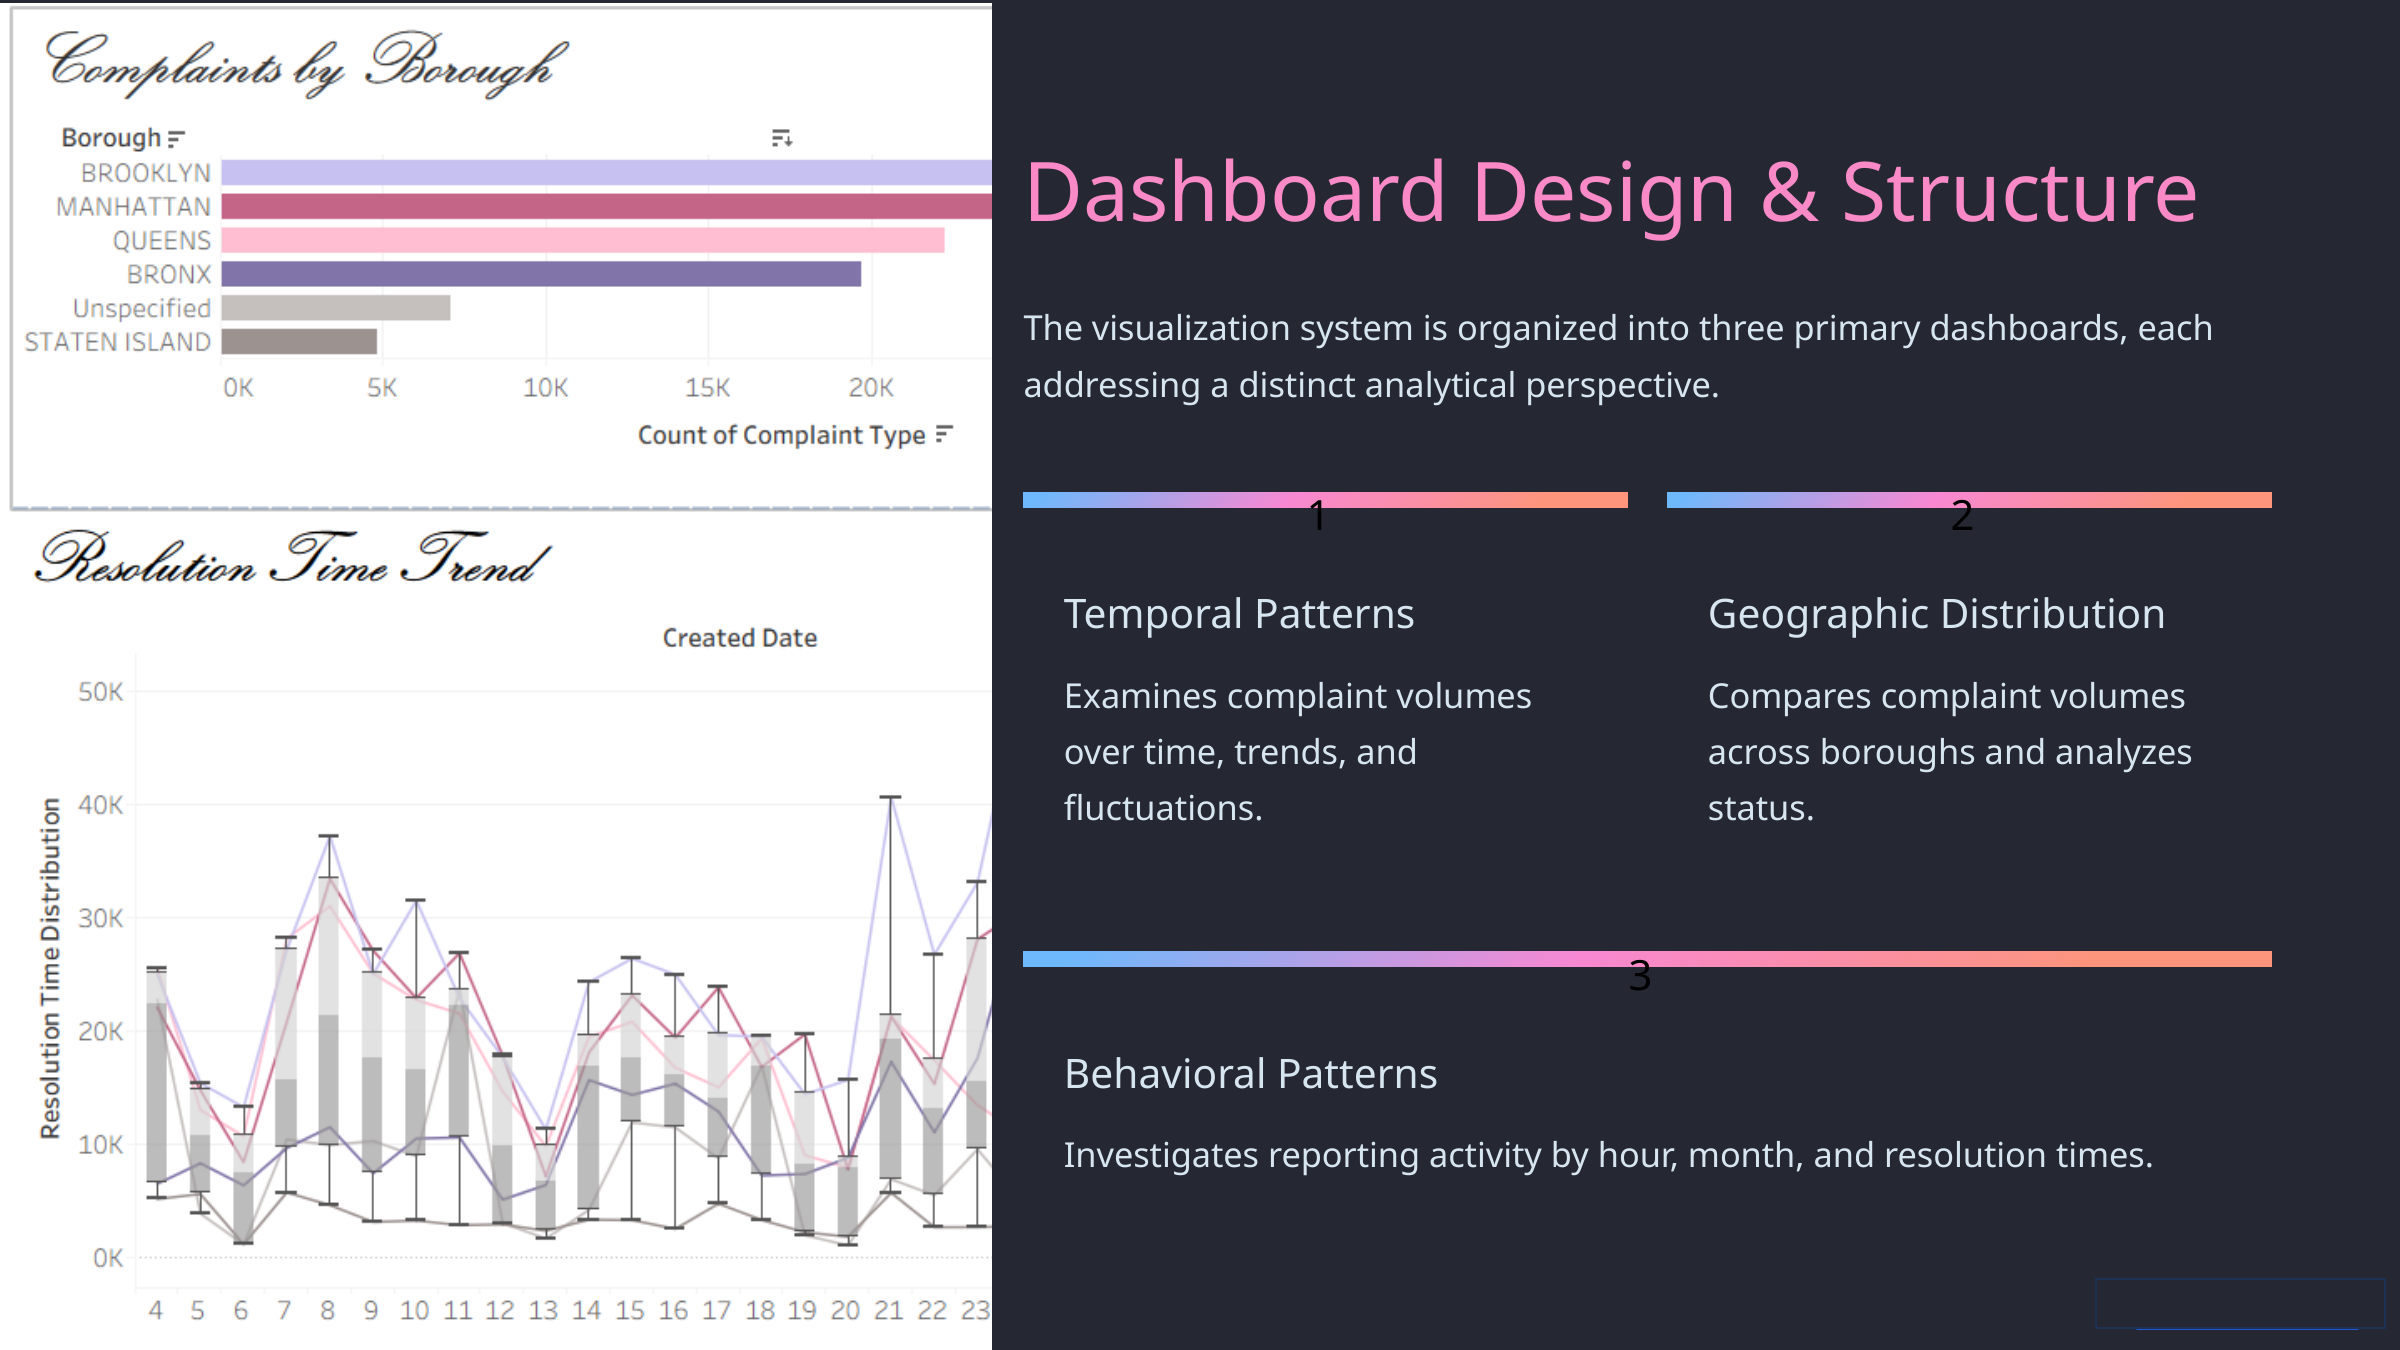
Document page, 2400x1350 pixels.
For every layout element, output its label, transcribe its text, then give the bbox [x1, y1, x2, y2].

picture [0, 0, 992, 1350]
text_box [1667, 513, 2277, 869]
text_box Temporal Patterns [1063, 585, 1480, 638]
text_box The visualization system is organized into three primary dashboards, each addressing a distinct analytical perspective. [1023, 291, 2277, 405]
text_box [1023, 513, 1633, 869]
picture [2106, 1271, 2389, 1339]
text_box Geographic Distribution [1707, 585, 2177, 638]
picture [1667, 444, 2277, 551]
text_box [1023, 973, 2277, 1216]
text_box [2095, 1278, 2386, 1329]
picture [1023, 444, 1633, 551]
text_box Behavioral Patterns [1063, 1045, 1480, 1098]
picture [1023, 903, 2277, 1010]
text_box Compares complaint volumes across boroughs and analyzes status. [1707, 658, 2236, 829]
text_box Dashboard Design & Structure [1023, 134, 2201, 239]
text_box Examines complaint volumes over time, trends, and fluctuations. [1063, 658, 1592, 772]
text_box Investigates reporting activity by hour, month, and resolution times. [1063, 1118, 2236, 1175]
